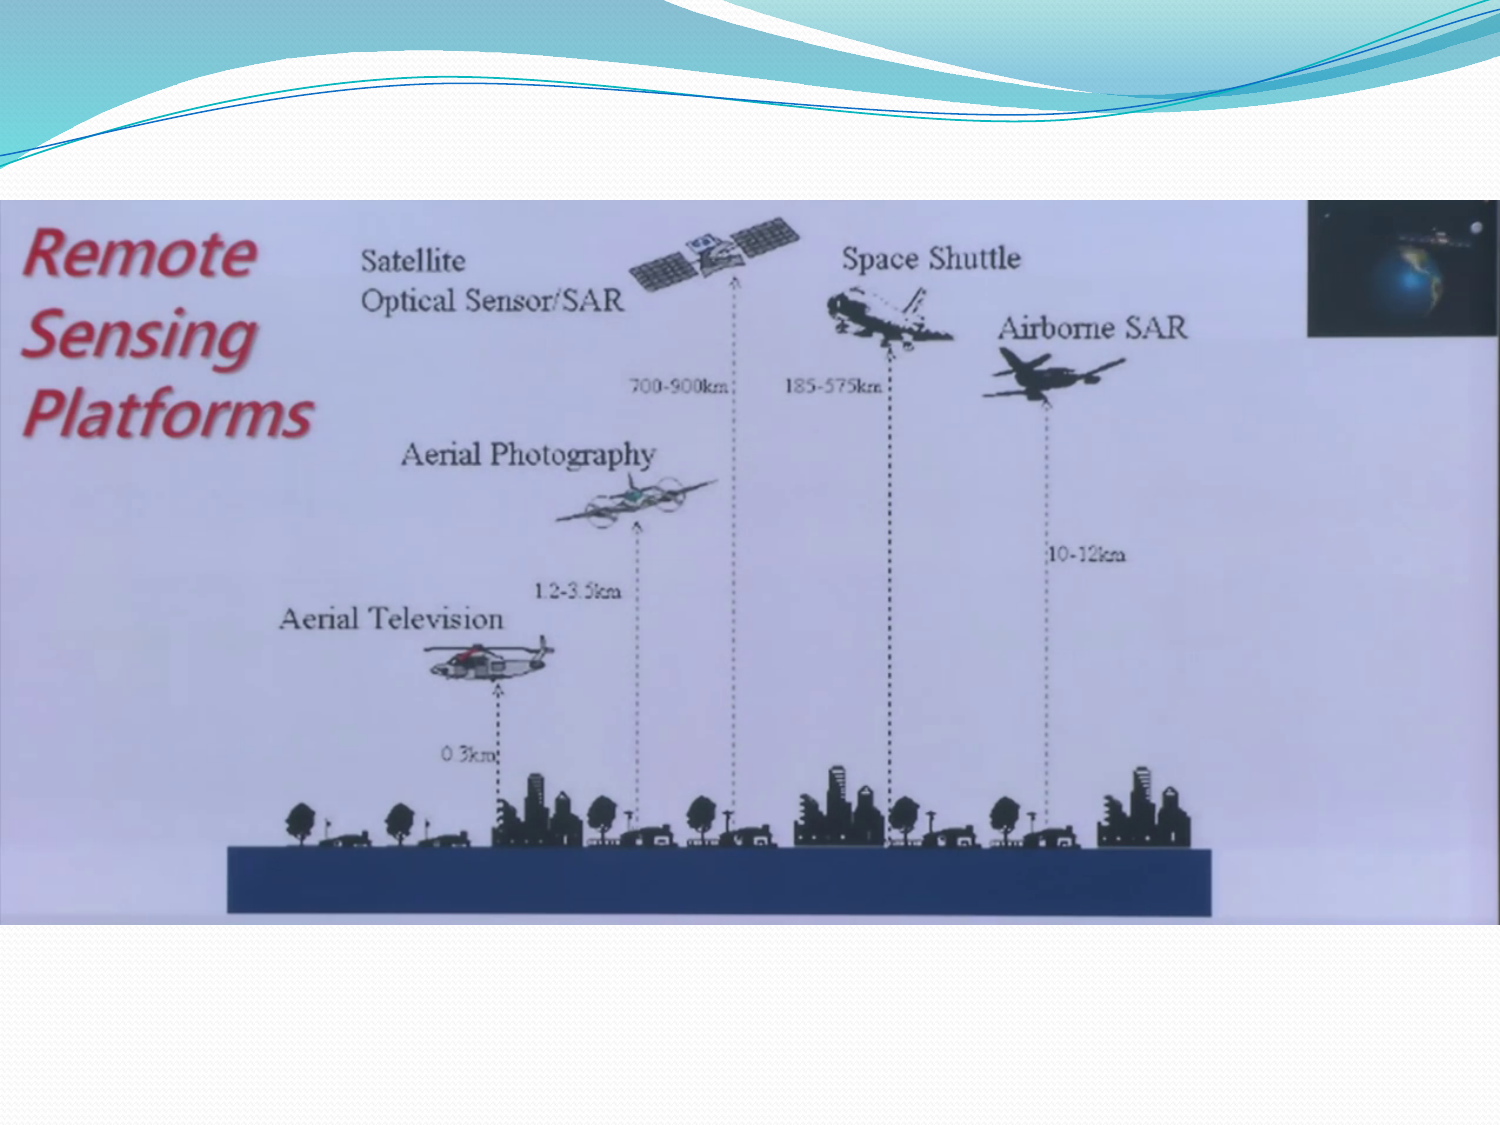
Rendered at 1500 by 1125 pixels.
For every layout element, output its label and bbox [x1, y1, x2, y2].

picture [0, 199, 1500, 926]
